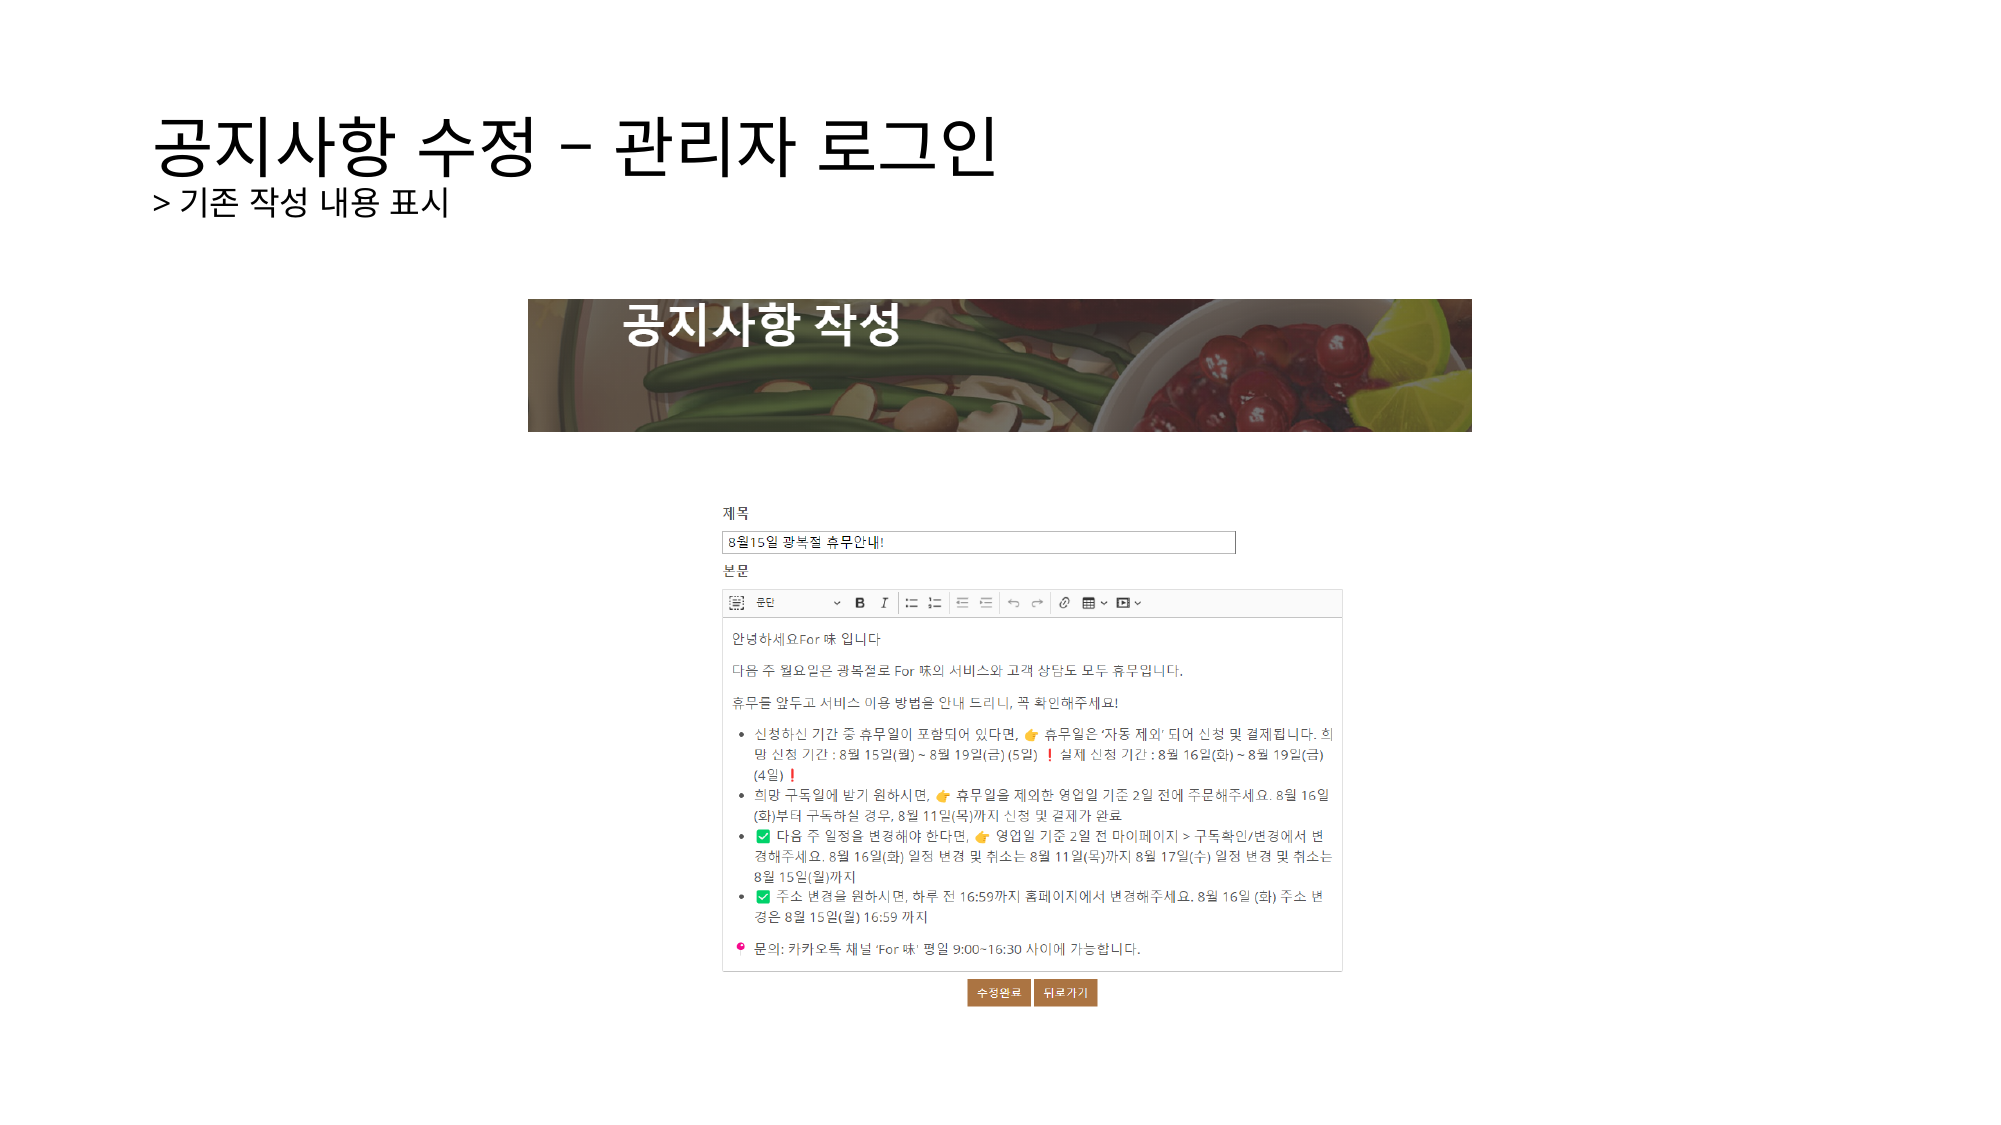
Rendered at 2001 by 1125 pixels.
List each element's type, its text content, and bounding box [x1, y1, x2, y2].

title 공지사항 수정 – 관리자 로그인 >기존 작성 내용 표시 [137, 59, 1863, 278]
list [527, 299, 1472, 1014]
